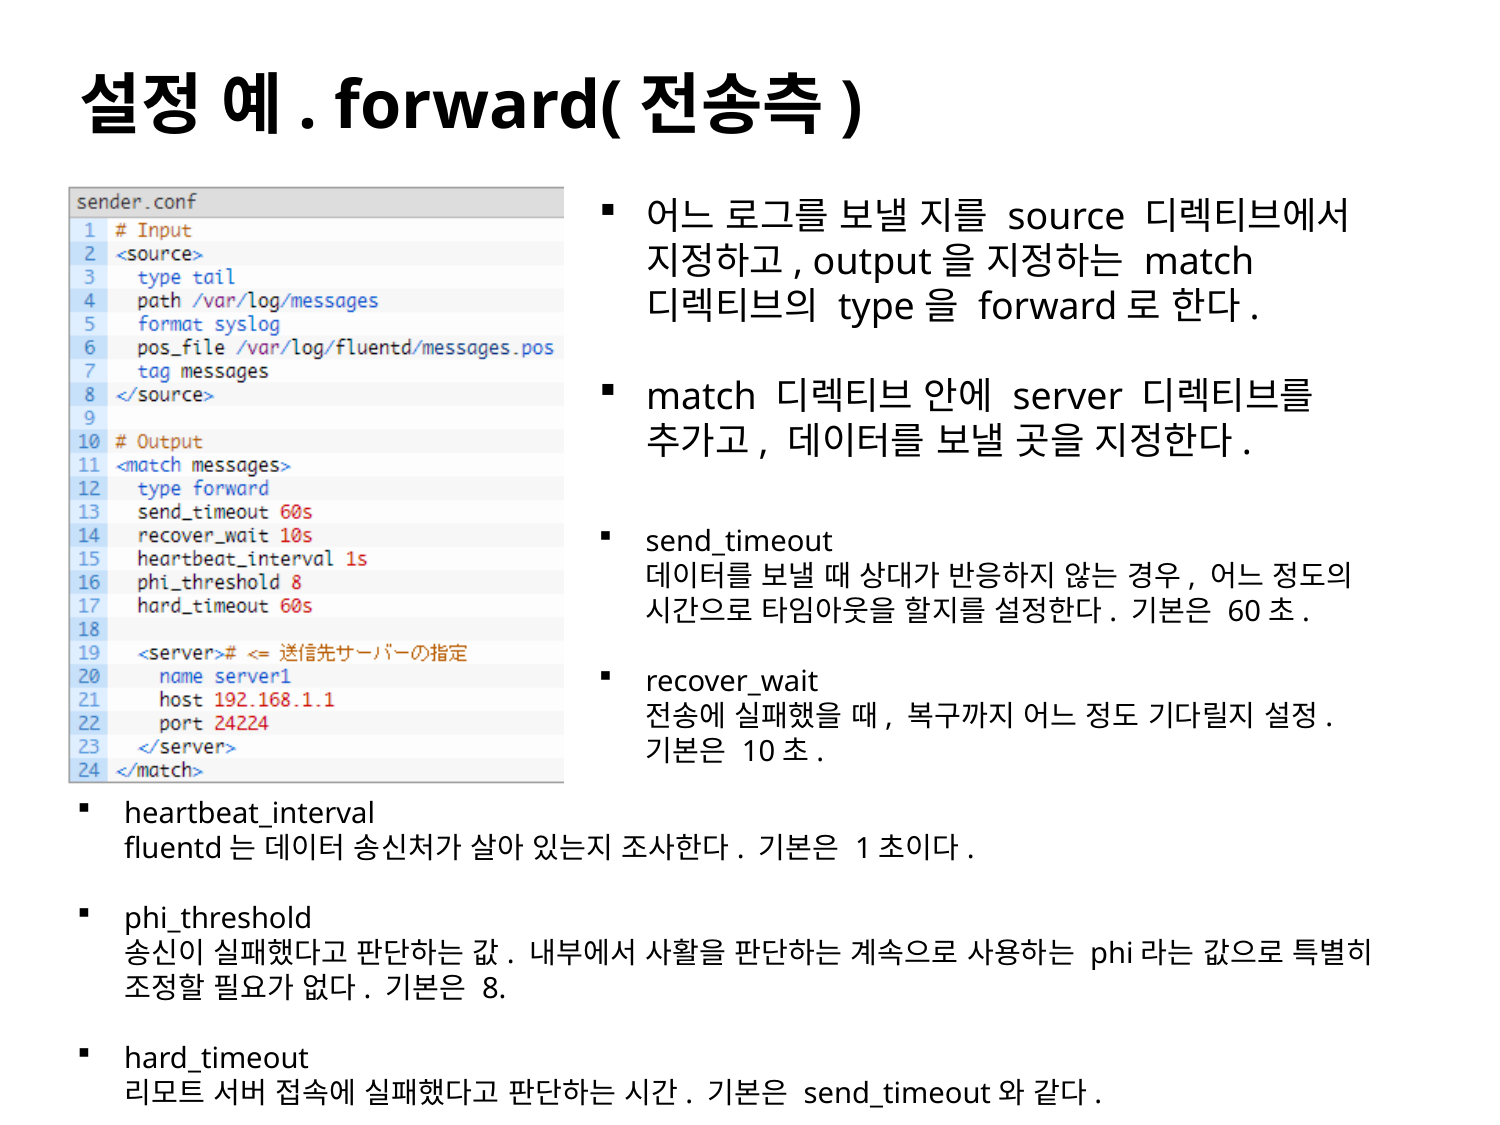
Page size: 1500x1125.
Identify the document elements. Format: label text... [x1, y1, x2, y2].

text_box heartbeat_interval fluentd는 데이터 송신처가 살아 있는지 조사한다. 기본은 1초이다. phi_threshold 송신이 실패했다고 판단하는 값. 내부에서 사활을 판단하는 계속으로 사용하는 phi라는 값으로 특별히 조정할 필요가 없다. 기본은 8. hard_timeout 리모트 서버 접속에 실패했다고 판단하는 시간. 기본은 send_timeout와 같다. [62, 786, 1435, 1117]
text_box 설정 예. forward(전송측) [64, 54, 1105, 150]
text_box send_timeout 데이터를 보낼 때 상대가 반응하지 않는 경우, 어느 정도의 시간으로 타임아웃을 할지를 설정한다. 기본은 60초. recover_wait 전송에 실패했을 때, 복구까지 어느 정도 기다릴지 설정. 기본은 10초. [583, 515, 1435, 775]
text_box 어느 로그를 보낼 지를 source 디렉티브에서 지정하고, output을 지정하는 match 디렉티브의 type을 forward로 한다. match 디렉티브 안에 server 디렉티브를 추가고, 데이터를 보낼 곳을 지정한다. [584, 184, 1436, 470]
picture [64, 184, 564, 785]
